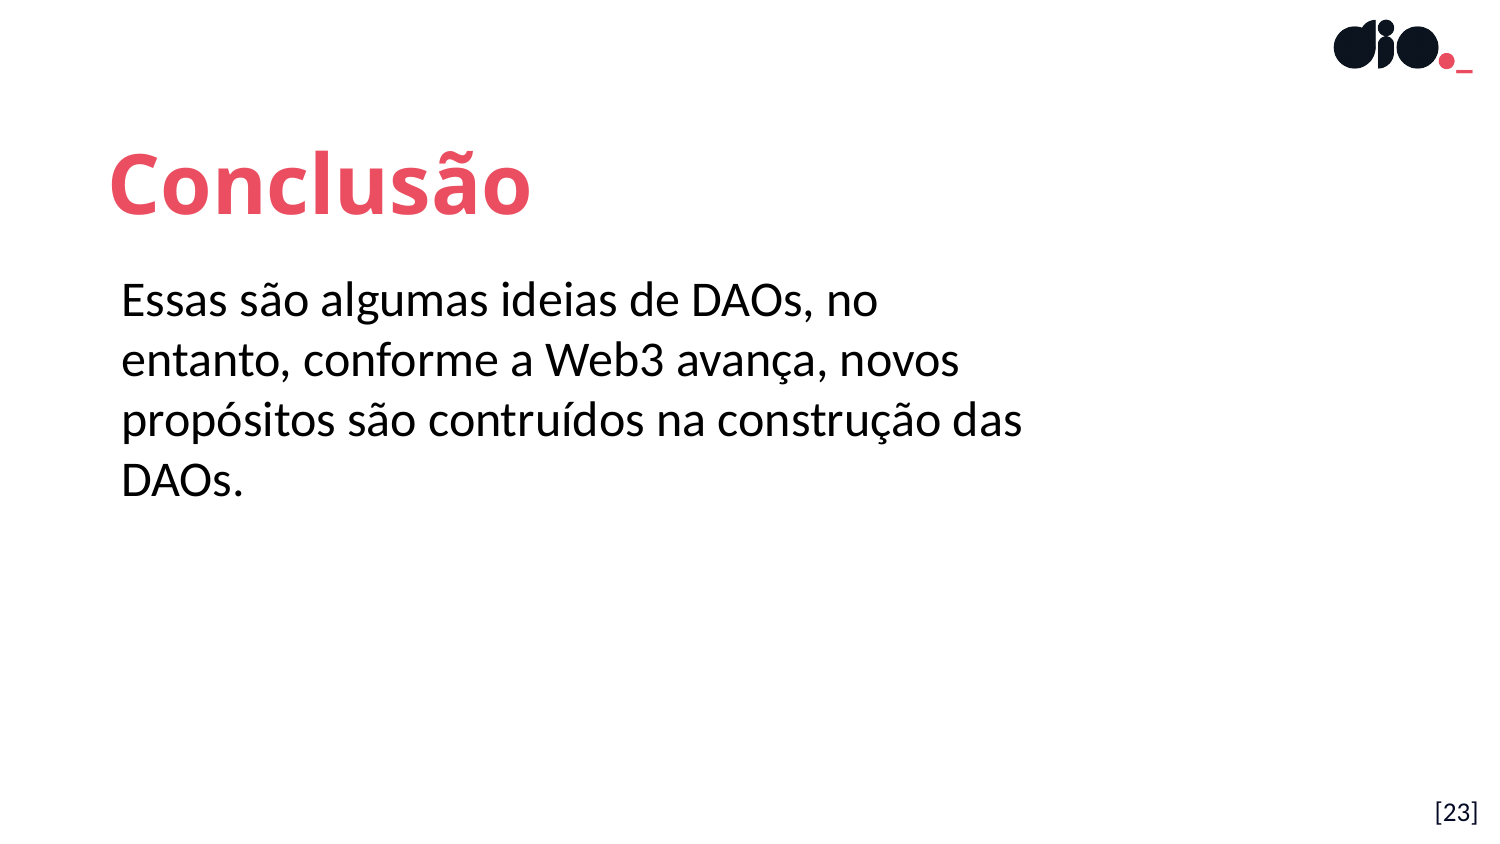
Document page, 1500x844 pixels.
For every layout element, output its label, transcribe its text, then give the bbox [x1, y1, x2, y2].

slide_number [23] [1403, 779, 1494, 844]
text_box Conclusão [92, 104, 1408, 243]
text_box Essas são algumas ideias de DAOs, no entanto, conforme a Web3 avança, novos propósitos são contruídos na construção das DAOs. [106, 259, 1050, 549]
picture [1333, 19, 1473, 74]
